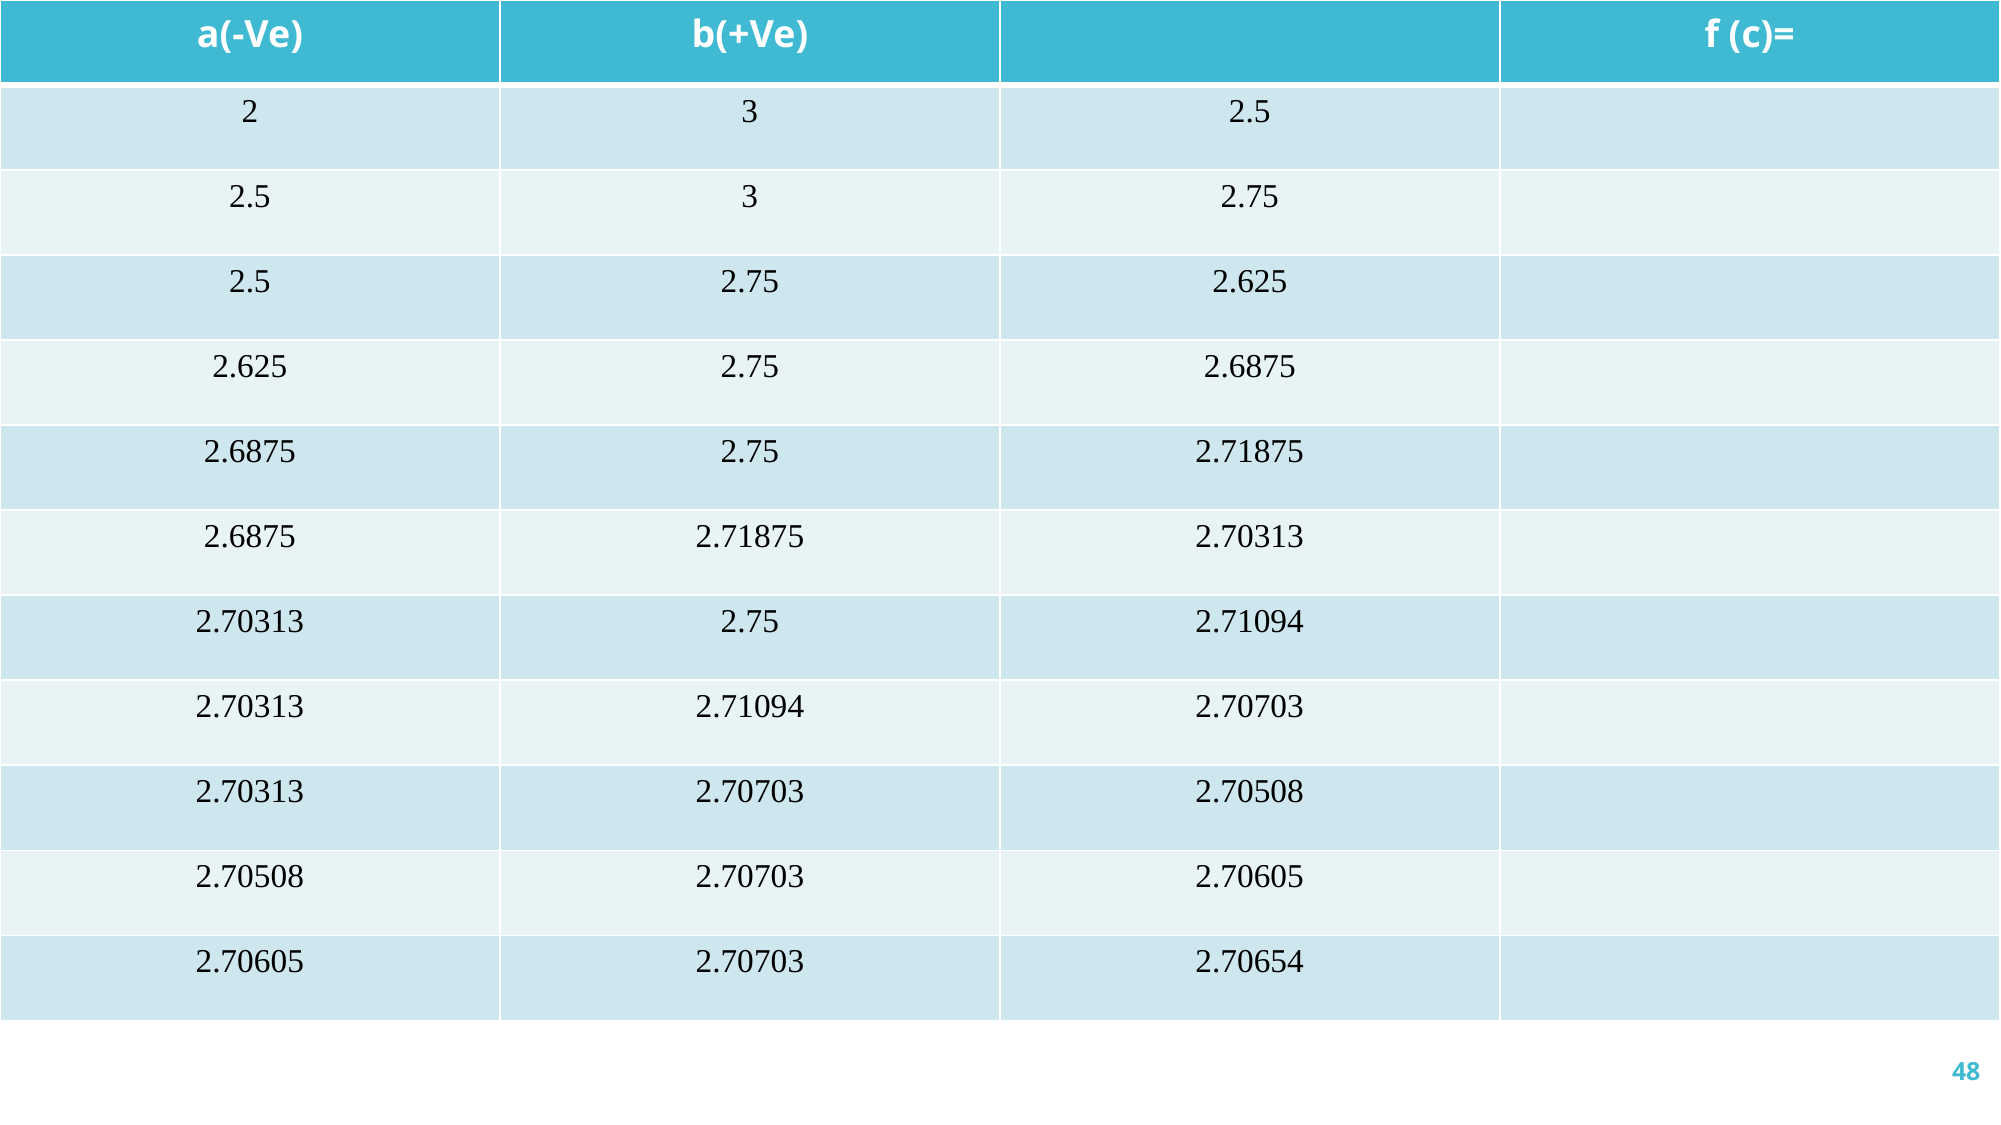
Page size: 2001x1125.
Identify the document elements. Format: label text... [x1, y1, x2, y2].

slide_number 48 [1744, 1042, 1996, 1103]
